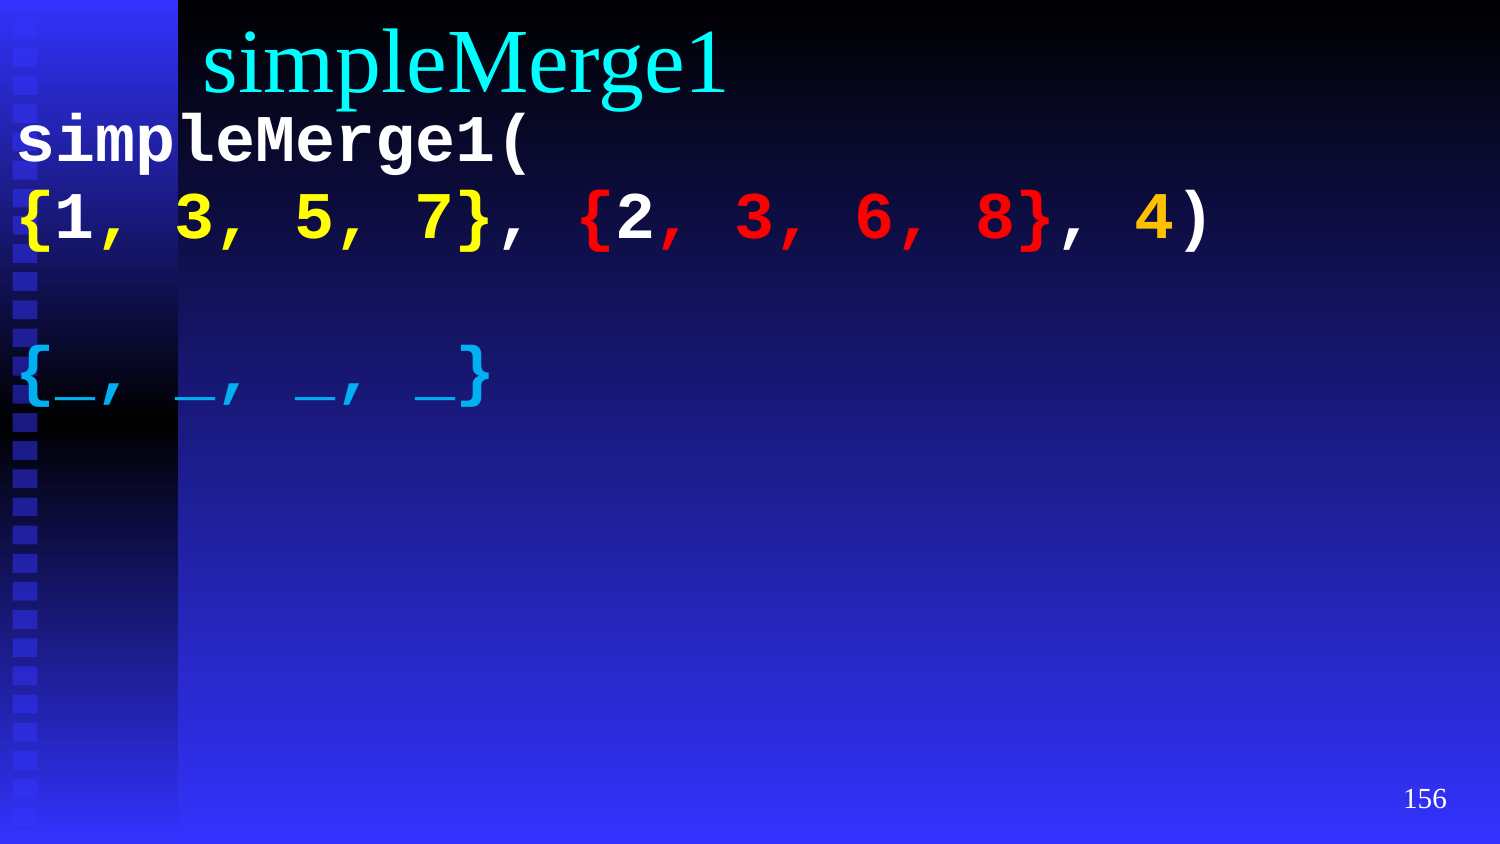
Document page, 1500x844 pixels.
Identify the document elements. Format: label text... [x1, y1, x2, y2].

text_box ‹#› [1149, 768, 1463, 826]
title simpleMerge1 [187, 0, 1463, 103]
list simpleMerge1( {1, 3, 5, 7}, {2, 3, 6, 8}, 4) {_, _, _, _} [0, 103, 1467, 746]
